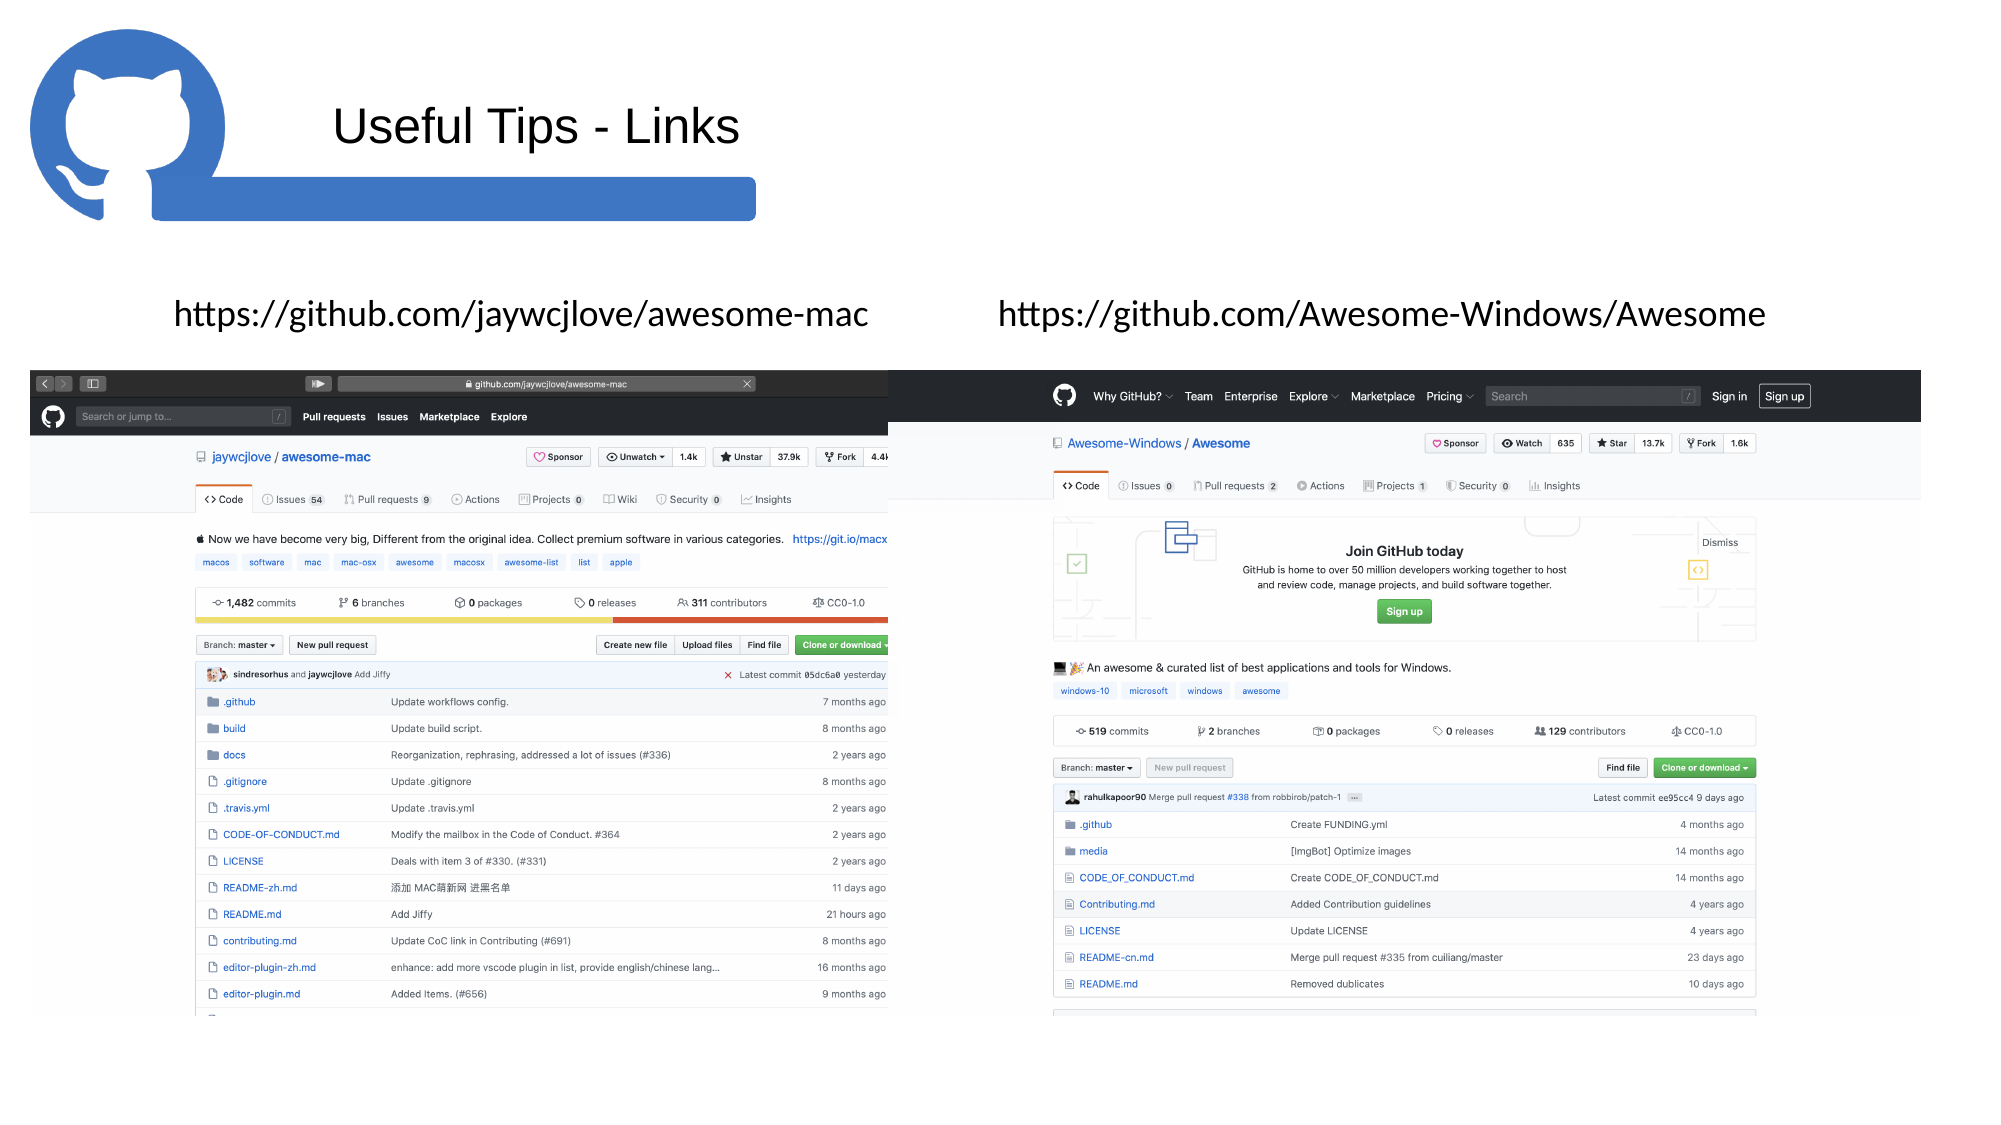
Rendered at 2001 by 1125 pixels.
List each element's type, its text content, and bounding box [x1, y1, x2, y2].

picture [30, 27, 225, 222]
text_box [160, 175, 757, 223]
text_box https://github.com/Awesome-Windows/Awesome [983, 281, 1782, 341]
picture [30, 370, 1921, 1016]
text_box https://github.com/jaywcjlove/awesome-mac [158, 281, 885, 341]
text_box Useful Tips - Links [317, 86, 756, 161]
